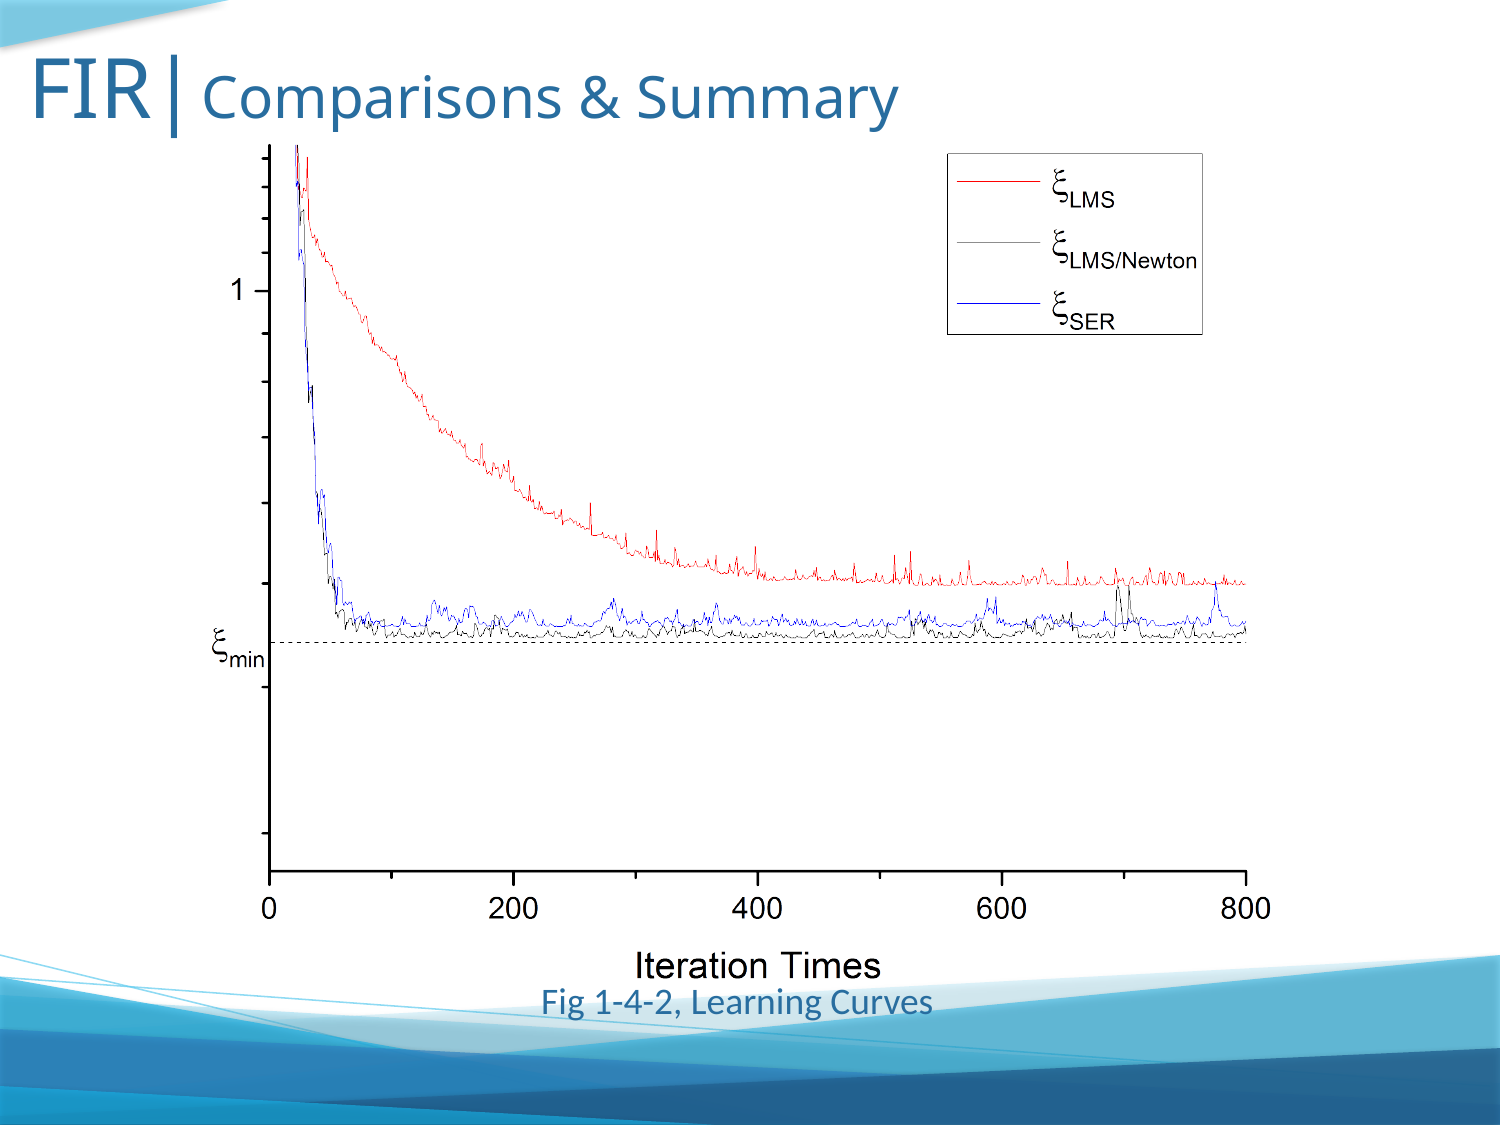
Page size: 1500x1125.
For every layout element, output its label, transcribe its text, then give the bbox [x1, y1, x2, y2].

picture [196, 128, 1288, 986]
text_box Fig 1-4-2, Learning Curves [526, 995, 949, 1030]
text_box FIR| Comparisons & Summary [13, 27, 1176, 190]
